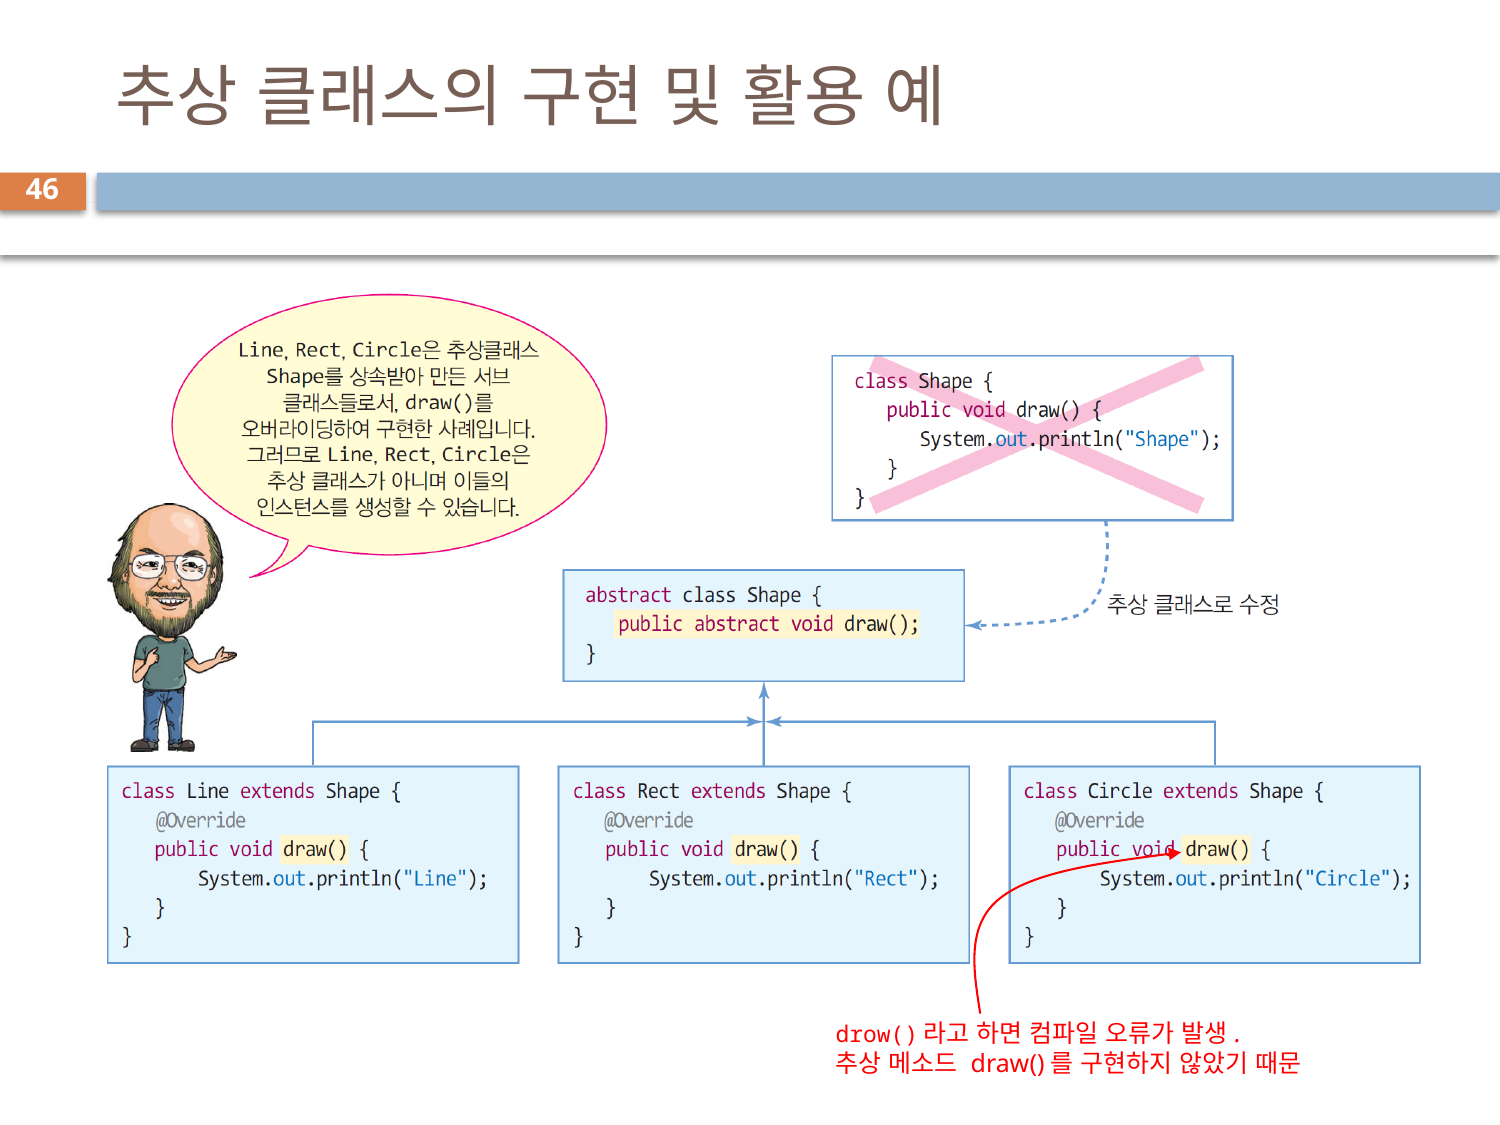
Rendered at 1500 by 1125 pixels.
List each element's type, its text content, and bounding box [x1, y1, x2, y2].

text_box [975, 989, 1011, 1014]
slide_number 46 [0, 170, 87, 211]
title 추상 클래스의 구현 및 활용 예 [100, 37, 1438, 149]
text_box drow()라고 하면 컴파일 오류가 발생. 추상 메소드 draw()를 구현하지 않았기 때문 [820, 1010, 1442, 1085]
picture [82, 290, 1443, 978]
